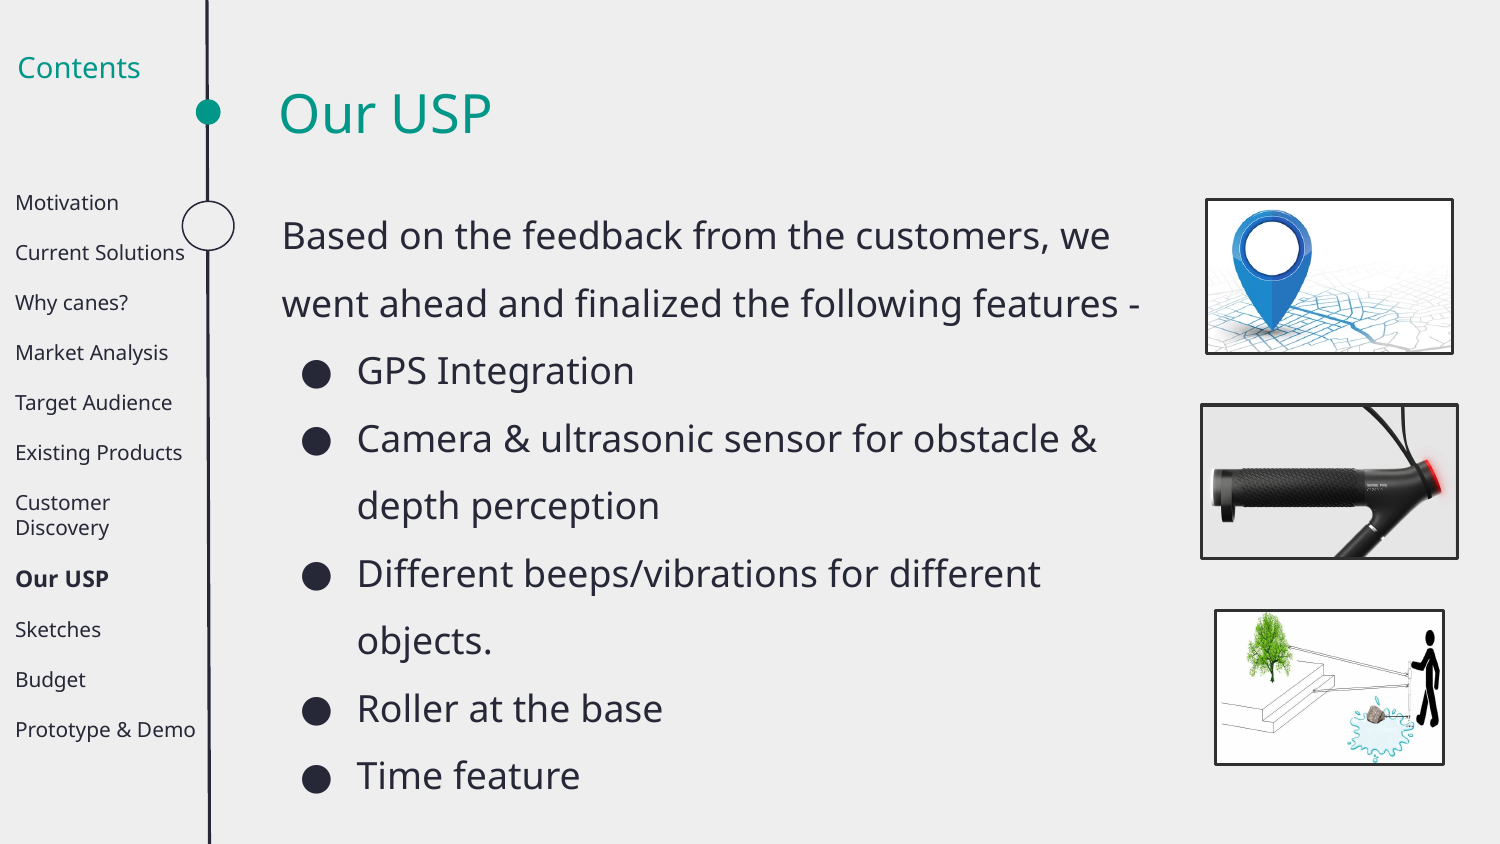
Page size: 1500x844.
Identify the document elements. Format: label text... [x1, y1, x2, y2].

text_box [225, 207, 234, 245]
picture [1207, 201, 1452, 353]
picture [1202, 406, 1457, 558]
text_box Contents [2, 34, 201, 100]
text_box [196, 102, 201, 122]
text_box Our USP [263, 63, 1442, 159]
text_box [214, 101, 220, 123]
text_box Motivation Current Solutions Why canes? Market Analysis Target Audience Existing Products Customer Discovery Our USP Sketches Budget Prototype & Demo [214, 174, 225, 757]
text_box Motivation Current Solutions Why canes? Market Analysis Target Audience Existing Products Customer Discovery Our USP Sketches Budget Prototype & Demo [0, 174, 201, 757]
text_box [206, 0, 210, 844]
text_box Based on the feedback from the customers, we went ahead and finalized the following features - GPS Integration Camera & ultrasonic sensor for obstacle & depth perception Different beeps/vibrations for different objects. Roller at the base Time feature [266, 174, 1185, 813]
picture [1216, 611, 1443, 764]
